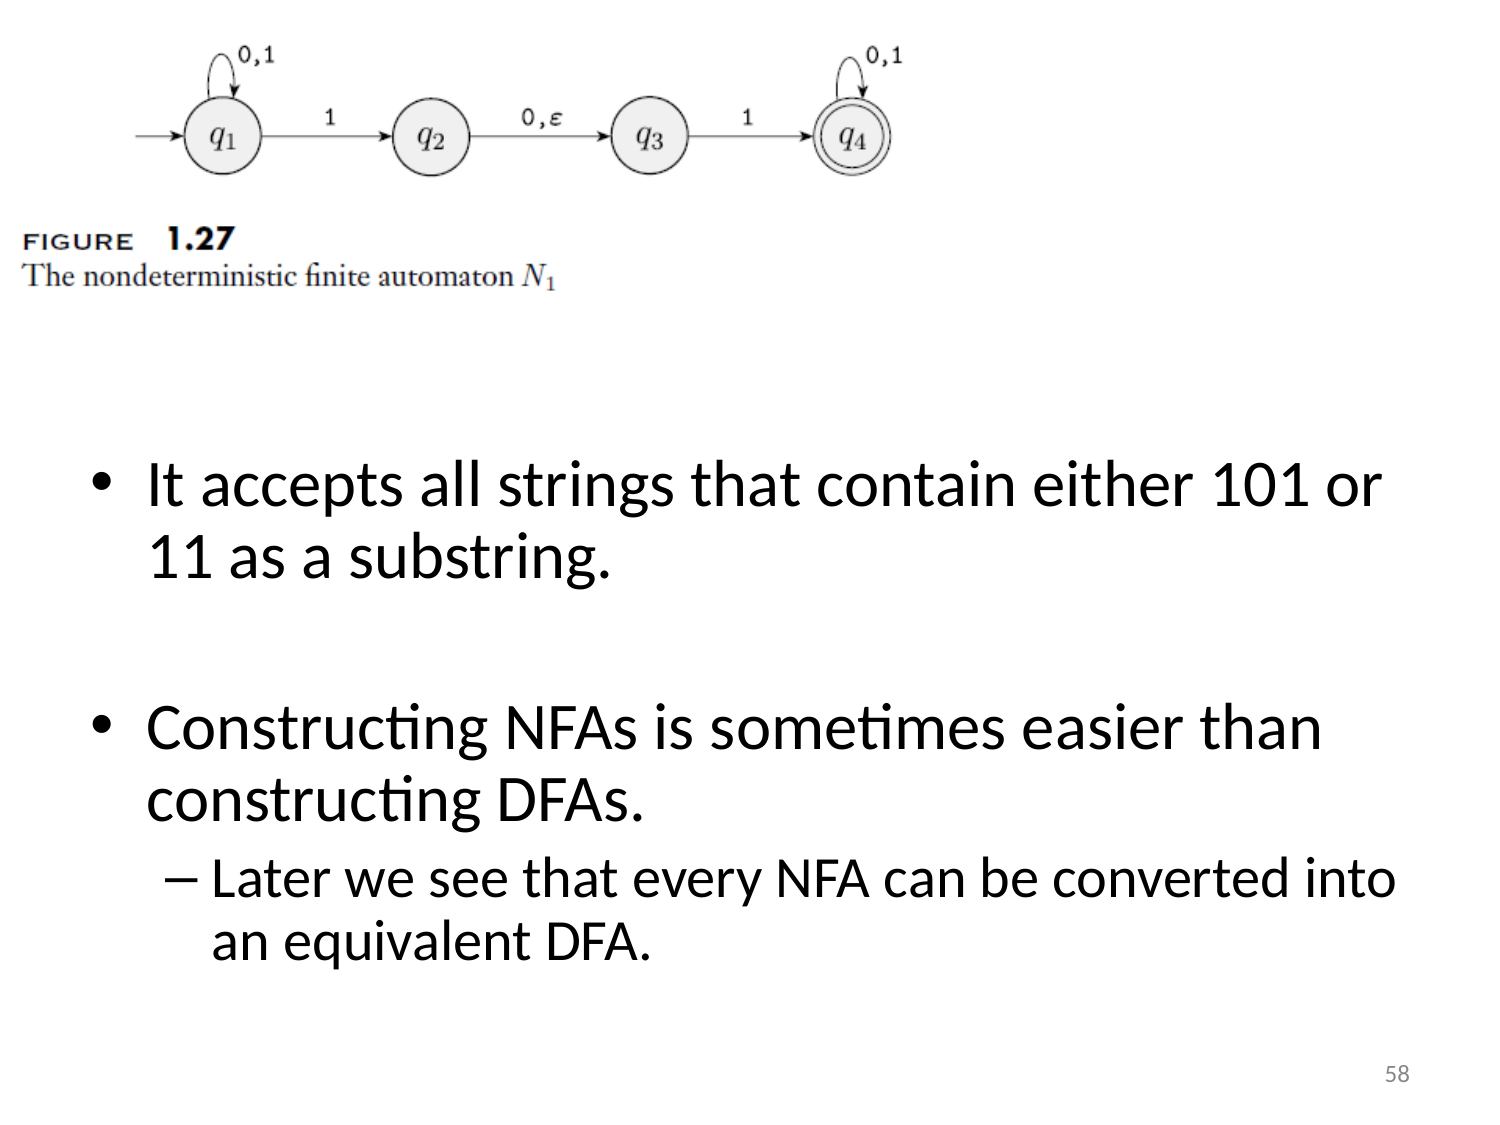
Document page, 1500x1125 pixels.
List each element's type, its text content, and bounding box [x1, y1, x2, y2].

list It accepts all strings that contain either 101 or 11 as a substring. Constructing NFAs is sometimes easier than constructing DFAs. Later we see that every NFA can be converted into an equivalent DFA. [75, 262, 1425, 1005]
picture [0, 0, 938, 316]
slide_number ‹#› [1074, 1042, 1425, 1103]
